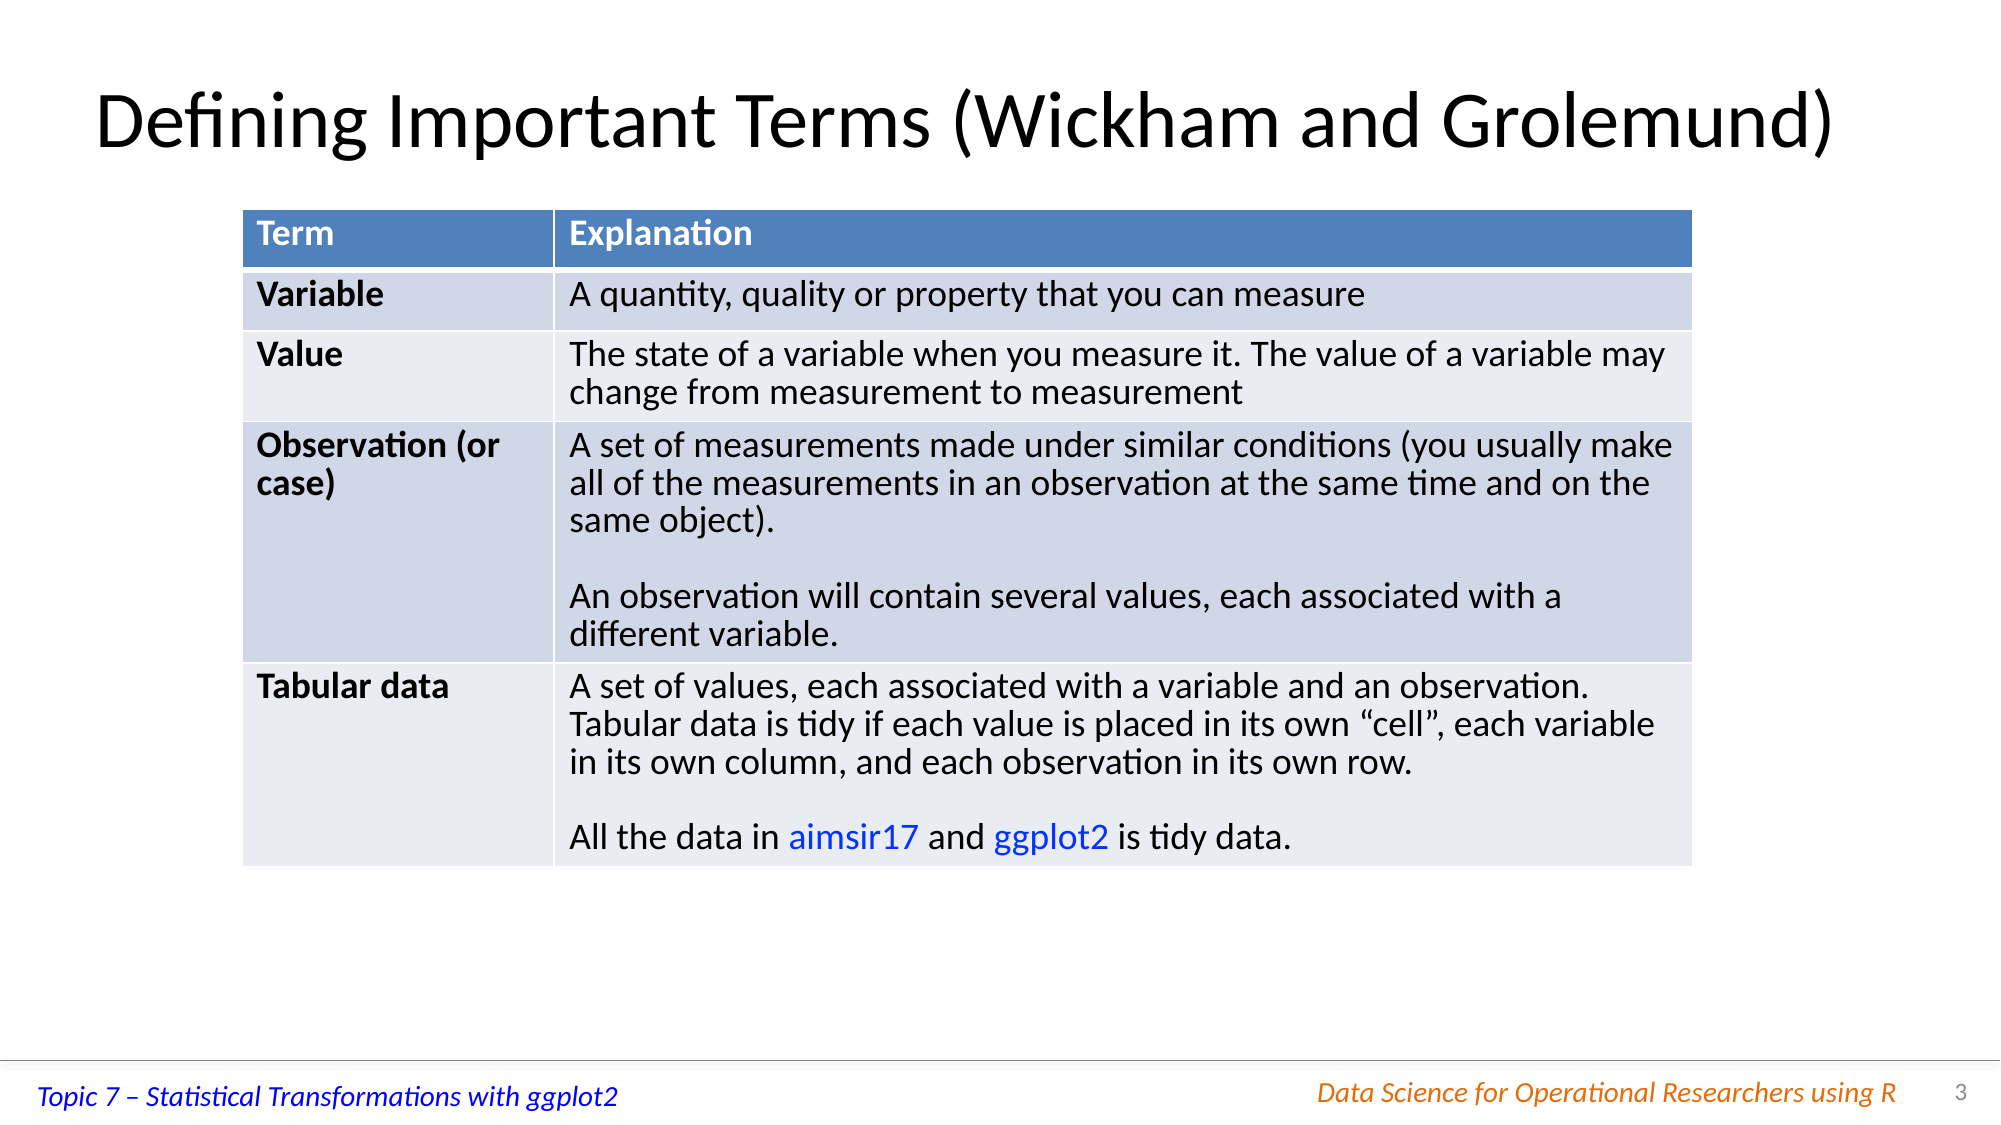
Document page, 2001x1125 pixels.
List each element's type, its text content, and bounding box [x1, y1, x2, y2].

table_header Explanation [555, 210, 1692, 267]
table_cell The state of a variable when you measure it. The value of a variable may change from measurement to measurement [555, 332, 1692, 421]
title Defining Important Terms (Wickham and Grolemund) [34, 21, 1900, 210]
table_cell Observation (or case) [243, 422, 553, 662]
table_cell A set of values, each associated with a variable and an observation. Tabular data is tidy if each value is placed in its own “cell”, each variable in its own column, and each observation in its own row. All the data in aimsir17 and ggplot2 is tidy data. [555, 664, 1692, 866]
table_cell Variable [243, 273, 553, 330]
slide_number 3 [1899, 1060, 1983, 1120]
table_cell A quantity, quality or property that you can measure [555, 273, 1692, 330]
table_cell Tabular data [243, 664, 553, 866]
table_cell Value [243, 332, 553, 421]
table_header Term [243, 210, 553, 267]
table_cell A set of measurements made under similar conditions (you usually make all of the measurements in an observation at the same time and on the same object). An observation will contain several values, each associated with a different variable. [555, 422, 1692, 662]
